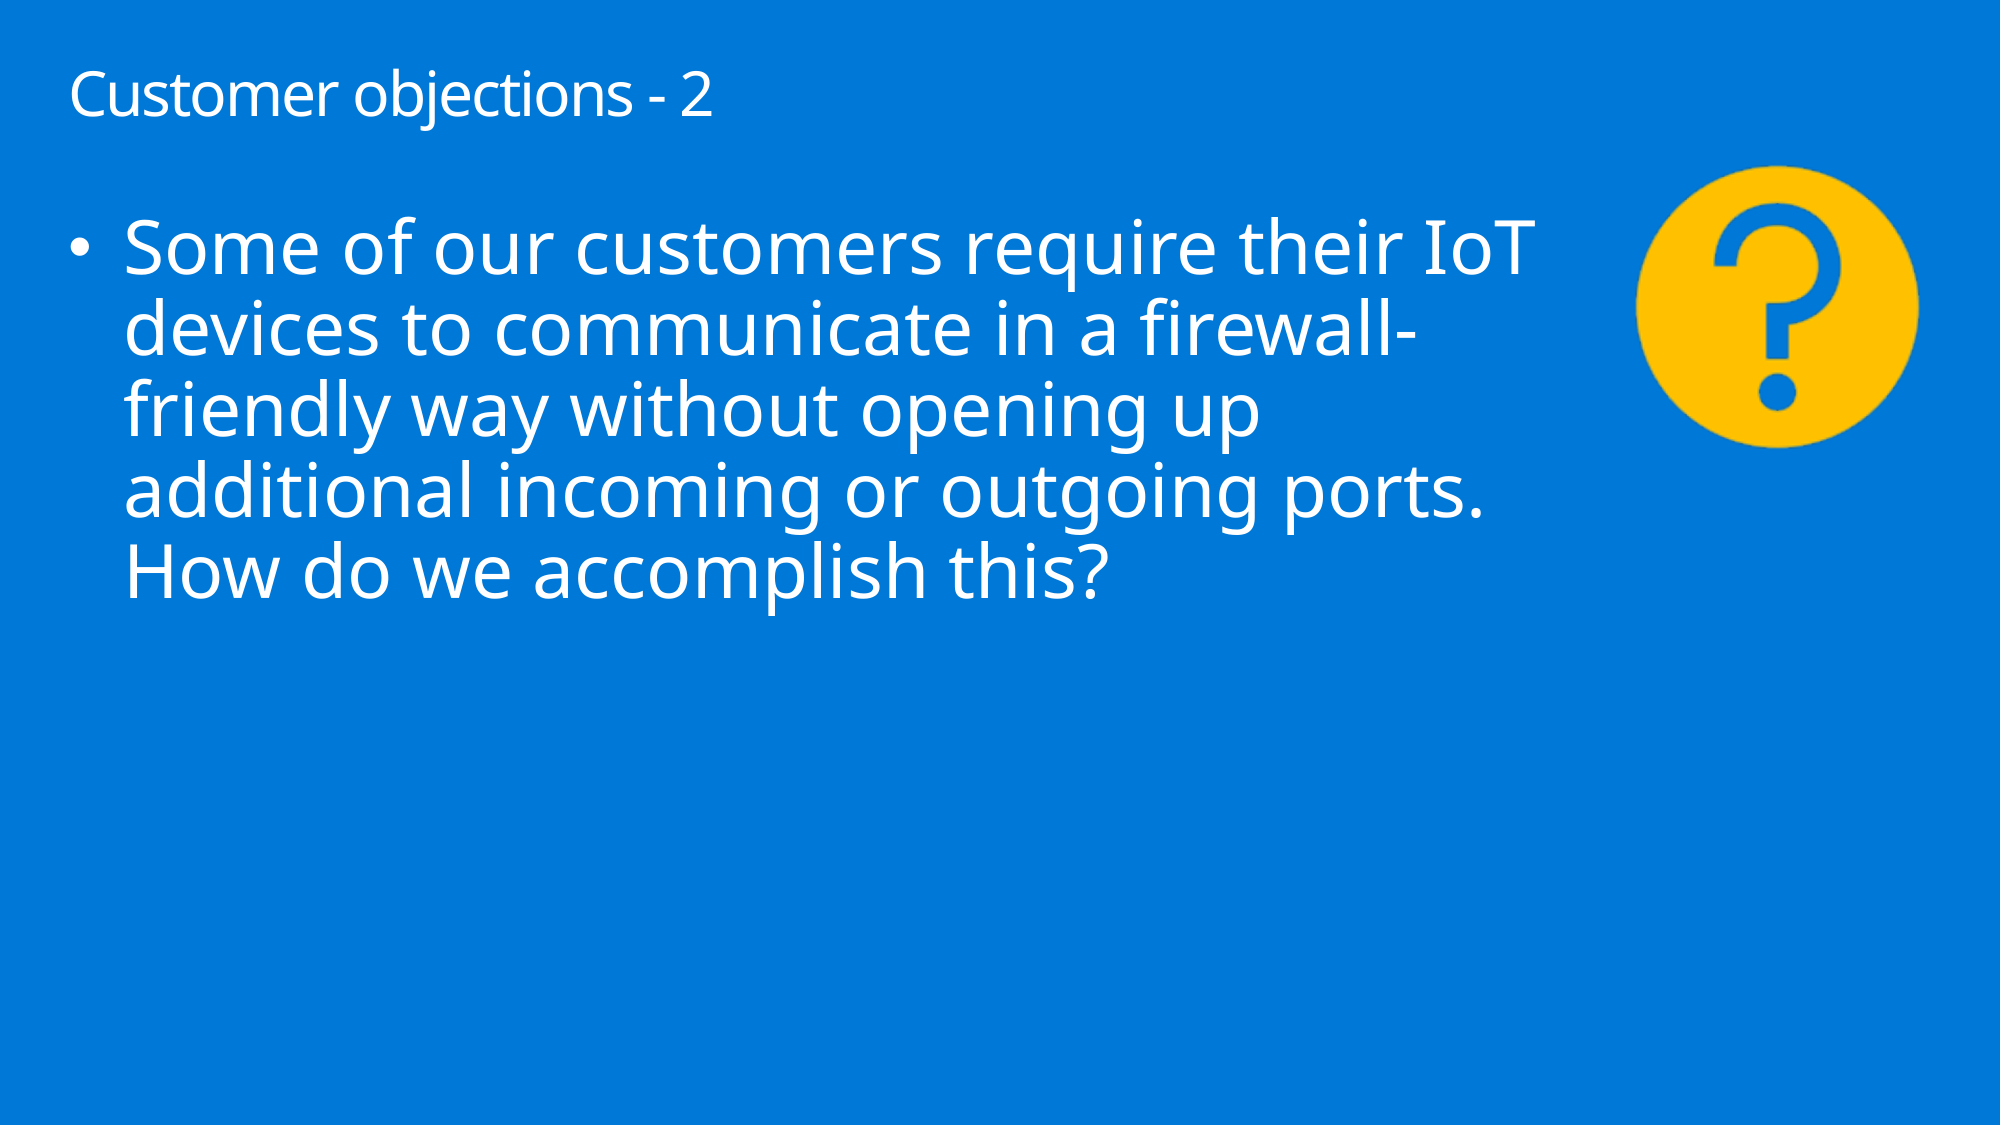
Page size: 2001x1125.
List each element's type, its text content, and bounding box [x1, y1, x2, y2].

list Some of our customers require their IoT devices to communicate in a firewall-friendly way without opening up additional incoming or outgoing ports. How do we accomplish this? [44, 195, 1600, 1073]
title Customer objections - 2 [44, 47, 1957, 195]
picture [1599, 129, 1957, 487]
